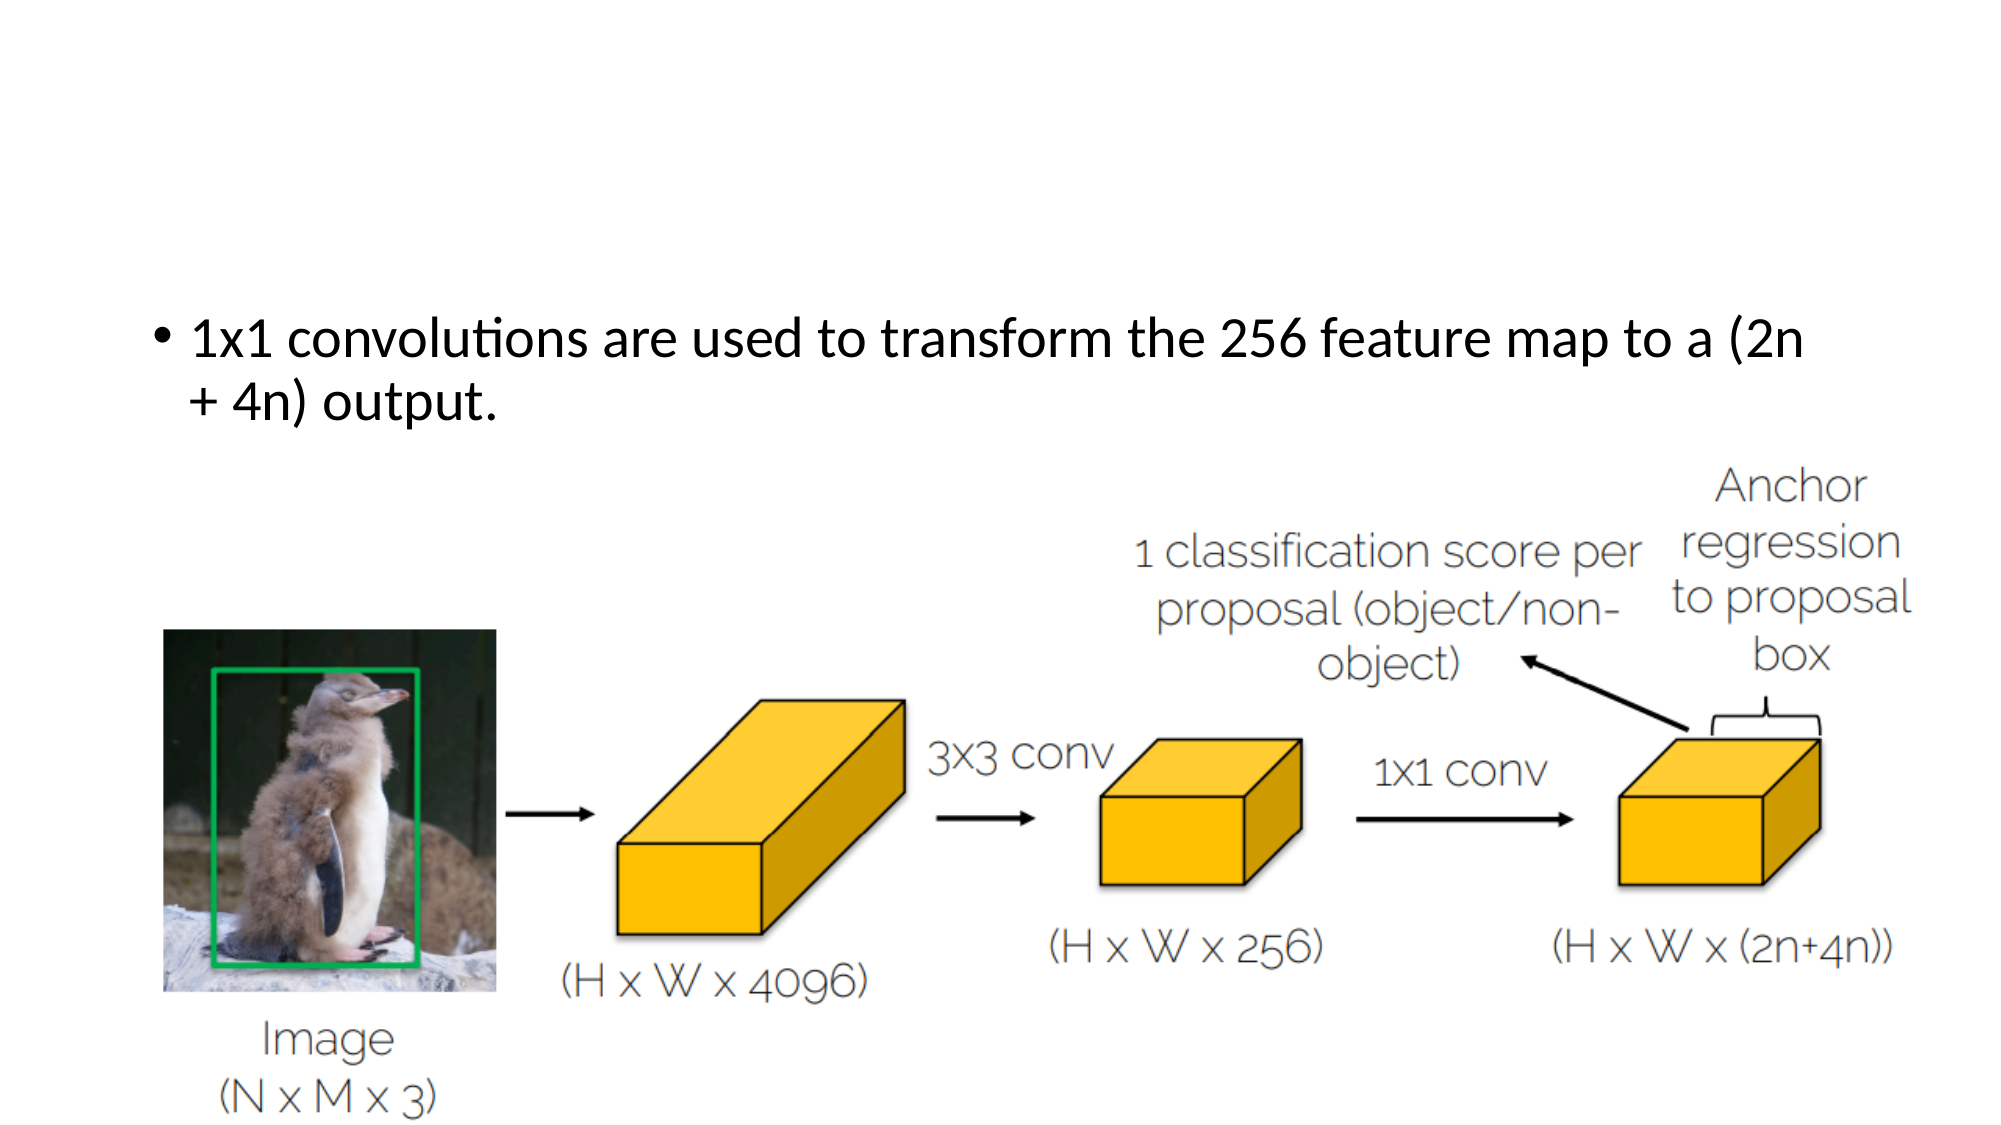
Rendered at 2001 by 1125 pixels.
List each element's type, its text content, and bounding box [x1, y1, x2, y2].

picture [137, 453, 1927, 1125]
list 1x1 convolutions are used to transform the 256 feature map to a (2n + 4n) output. [137, 299, 1863, 453]
